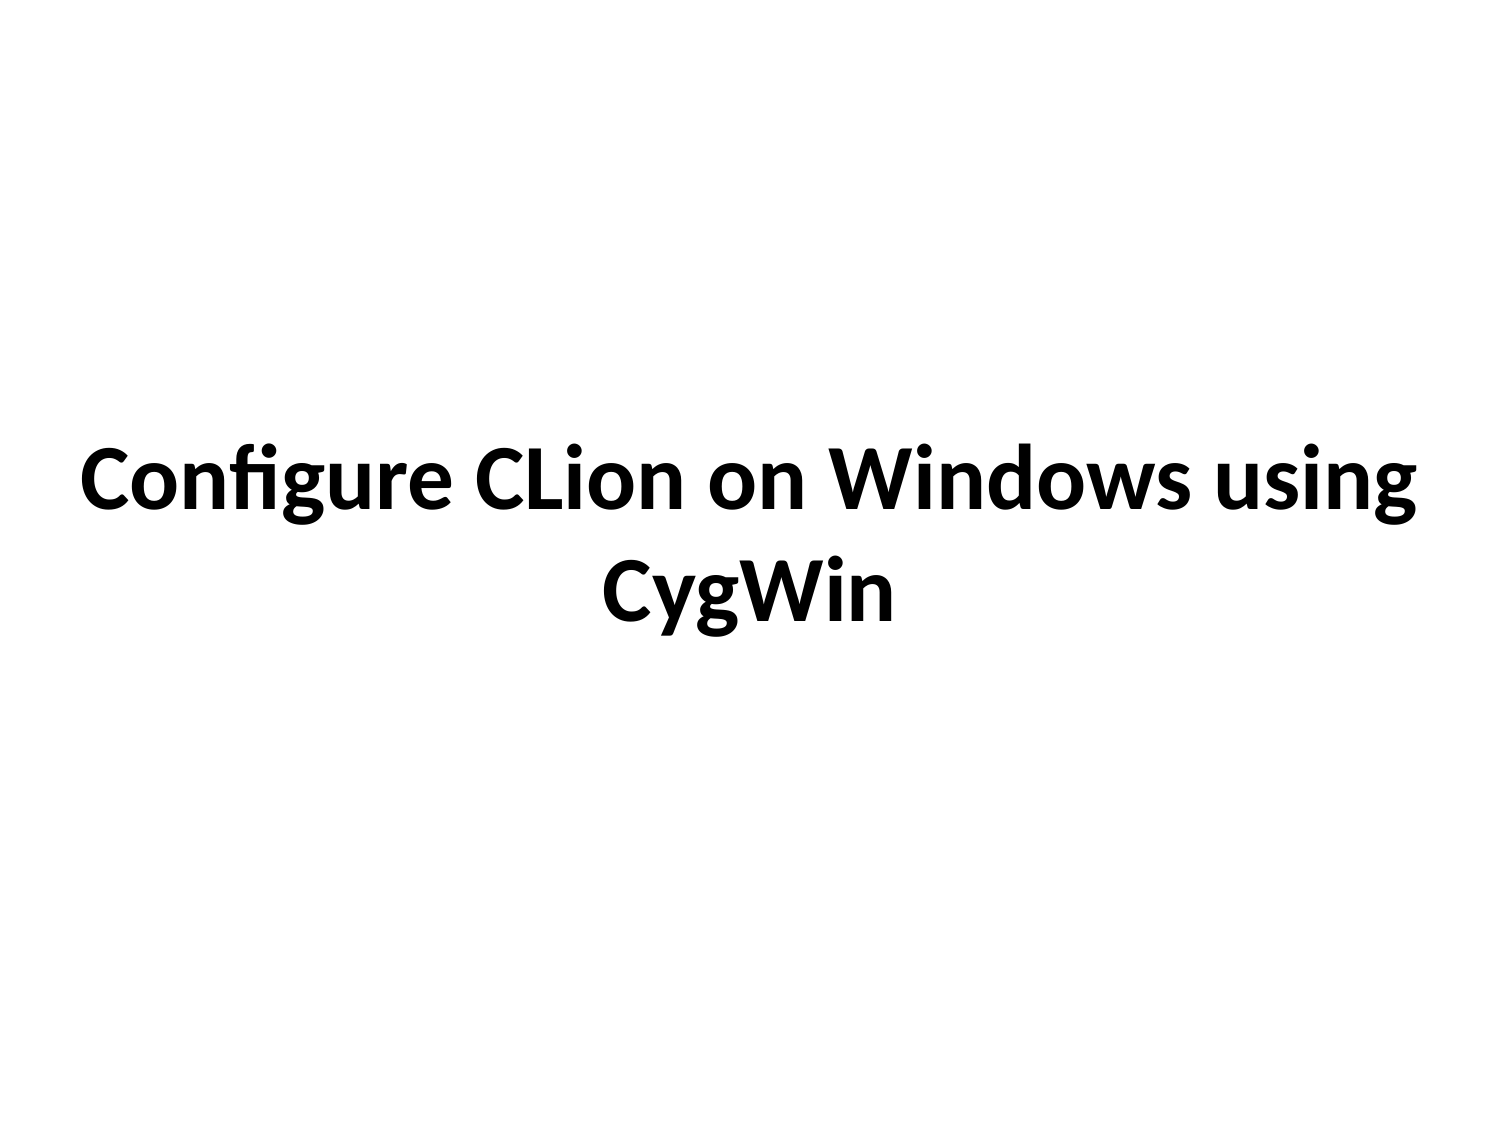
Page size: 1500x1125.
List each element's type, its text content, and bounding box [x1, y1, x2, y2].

title Configure CLion on Windows using CygWin [0, 407, 1500, 649]
